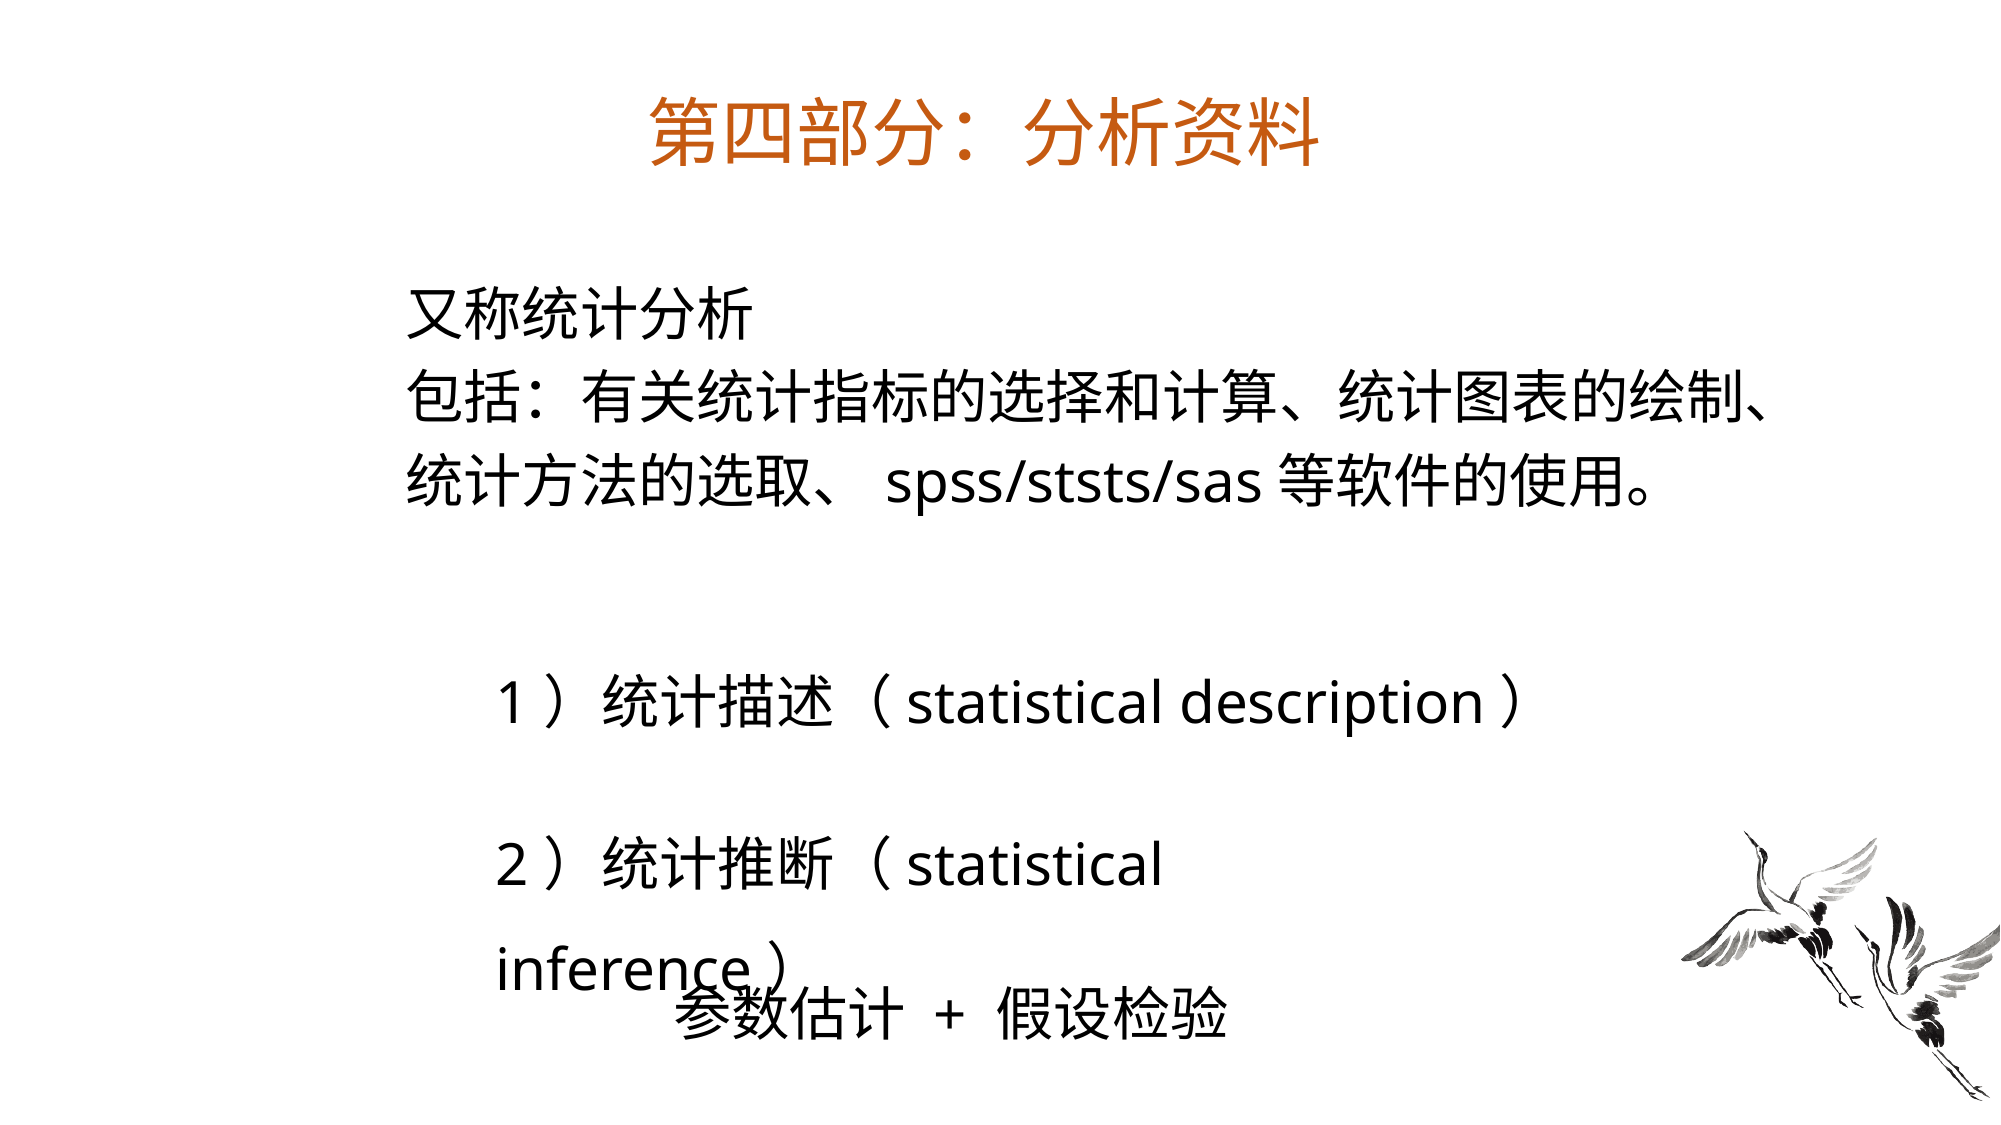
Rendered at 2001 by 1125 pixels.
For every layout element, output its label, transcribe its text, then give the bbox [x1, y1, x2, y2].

text_box 又称统计分析 包括：有关统计指标的选择和计算、统计图表的绘制、统计方法的选取、spss/ststs/sas等软件的使用。 [390, 255, 1818, 522]
text_box 第四部分：分析资料 [631, 78, 1499, 183]
text_box 1）统计描述（statistical description） [481, 552, 1899, 803]
text_box 2）统计推断（statistical inference） [481, 785, 1479, 1010]
text_box 参数估计 + 假设检验 [631, 934, 1630, 1055]
picture [1681, 830, 2000, 1101]
